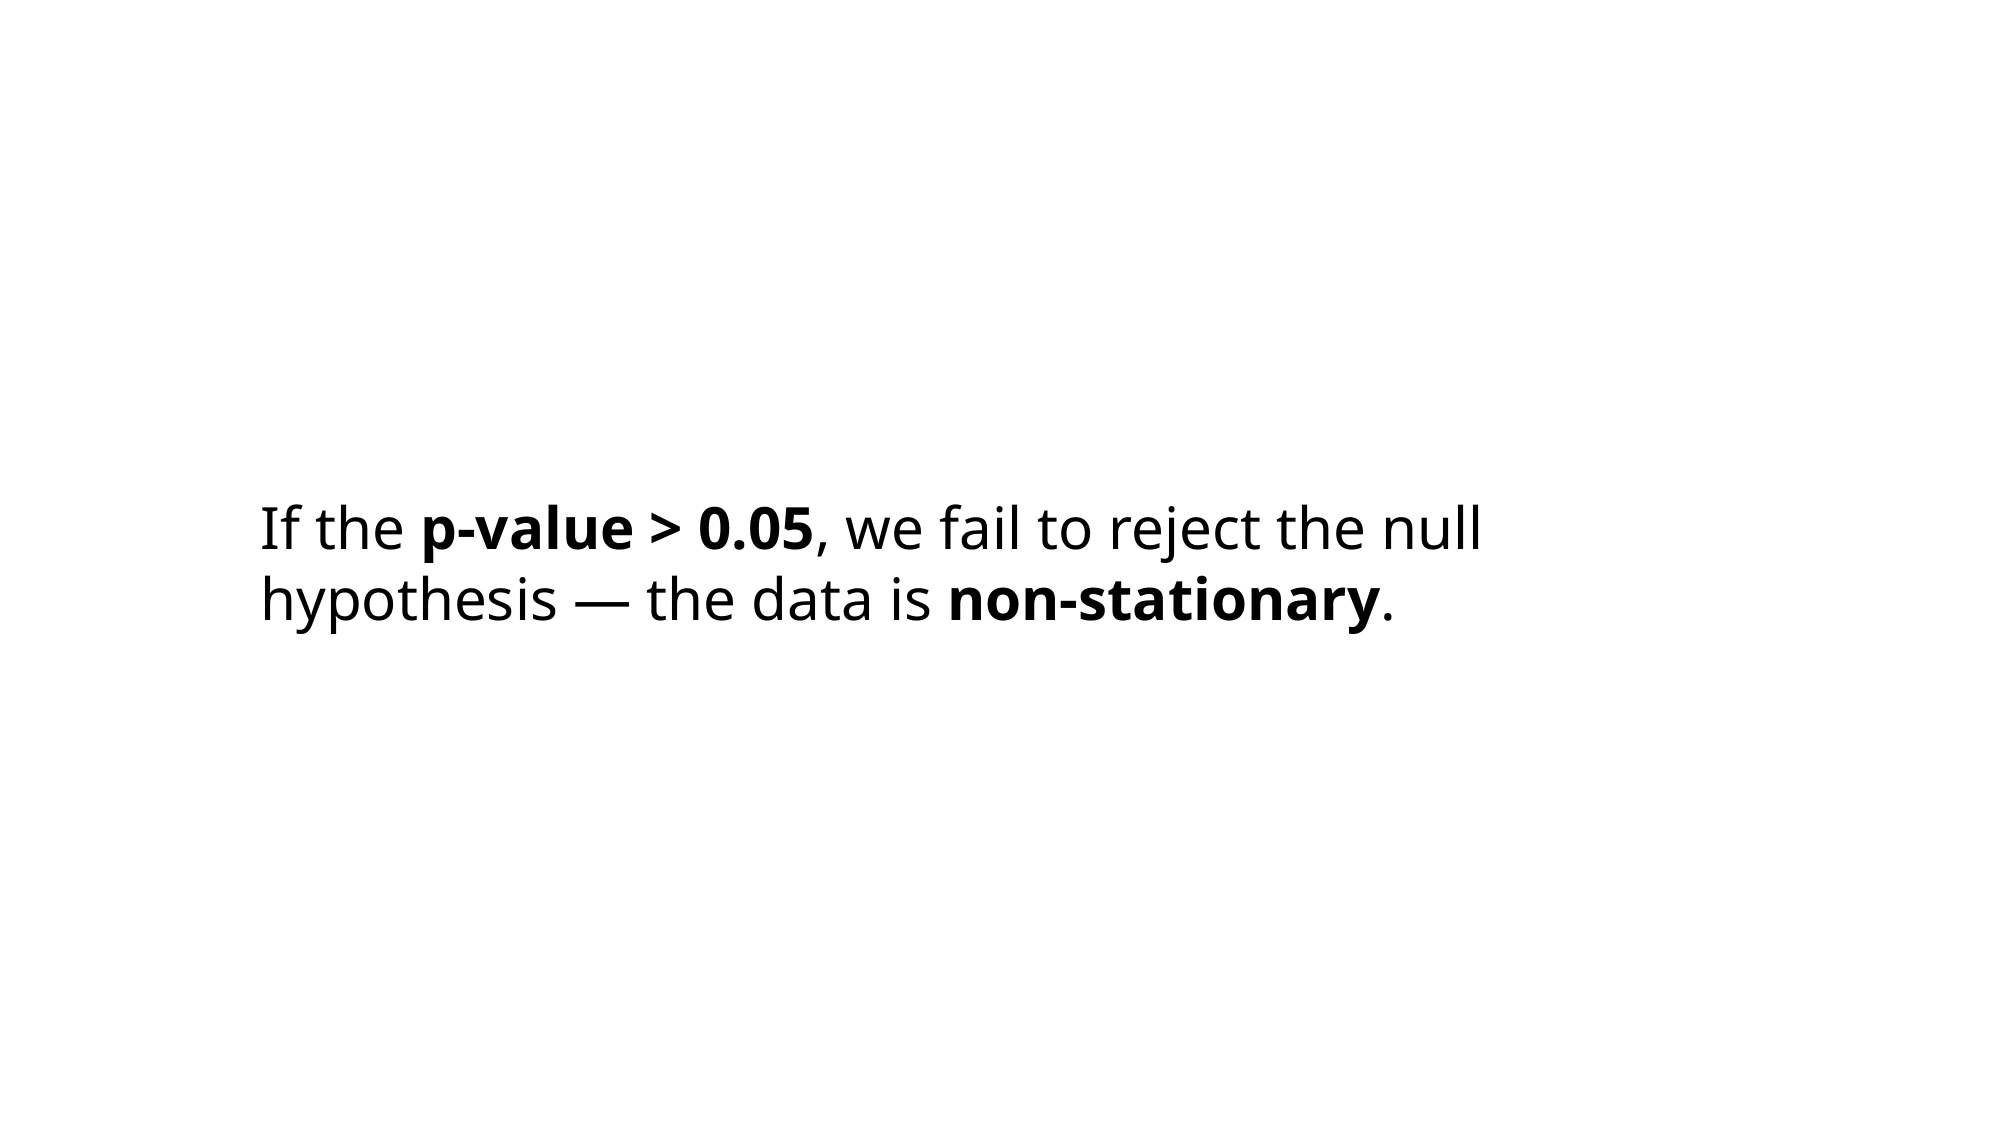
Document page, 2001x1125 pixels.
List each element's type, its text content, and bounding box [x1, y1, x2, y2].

text_box If the p-value > 0.05, we fail to reject the null hypothesis — the data is non-stationary. [245, 484, 1755, 639]
